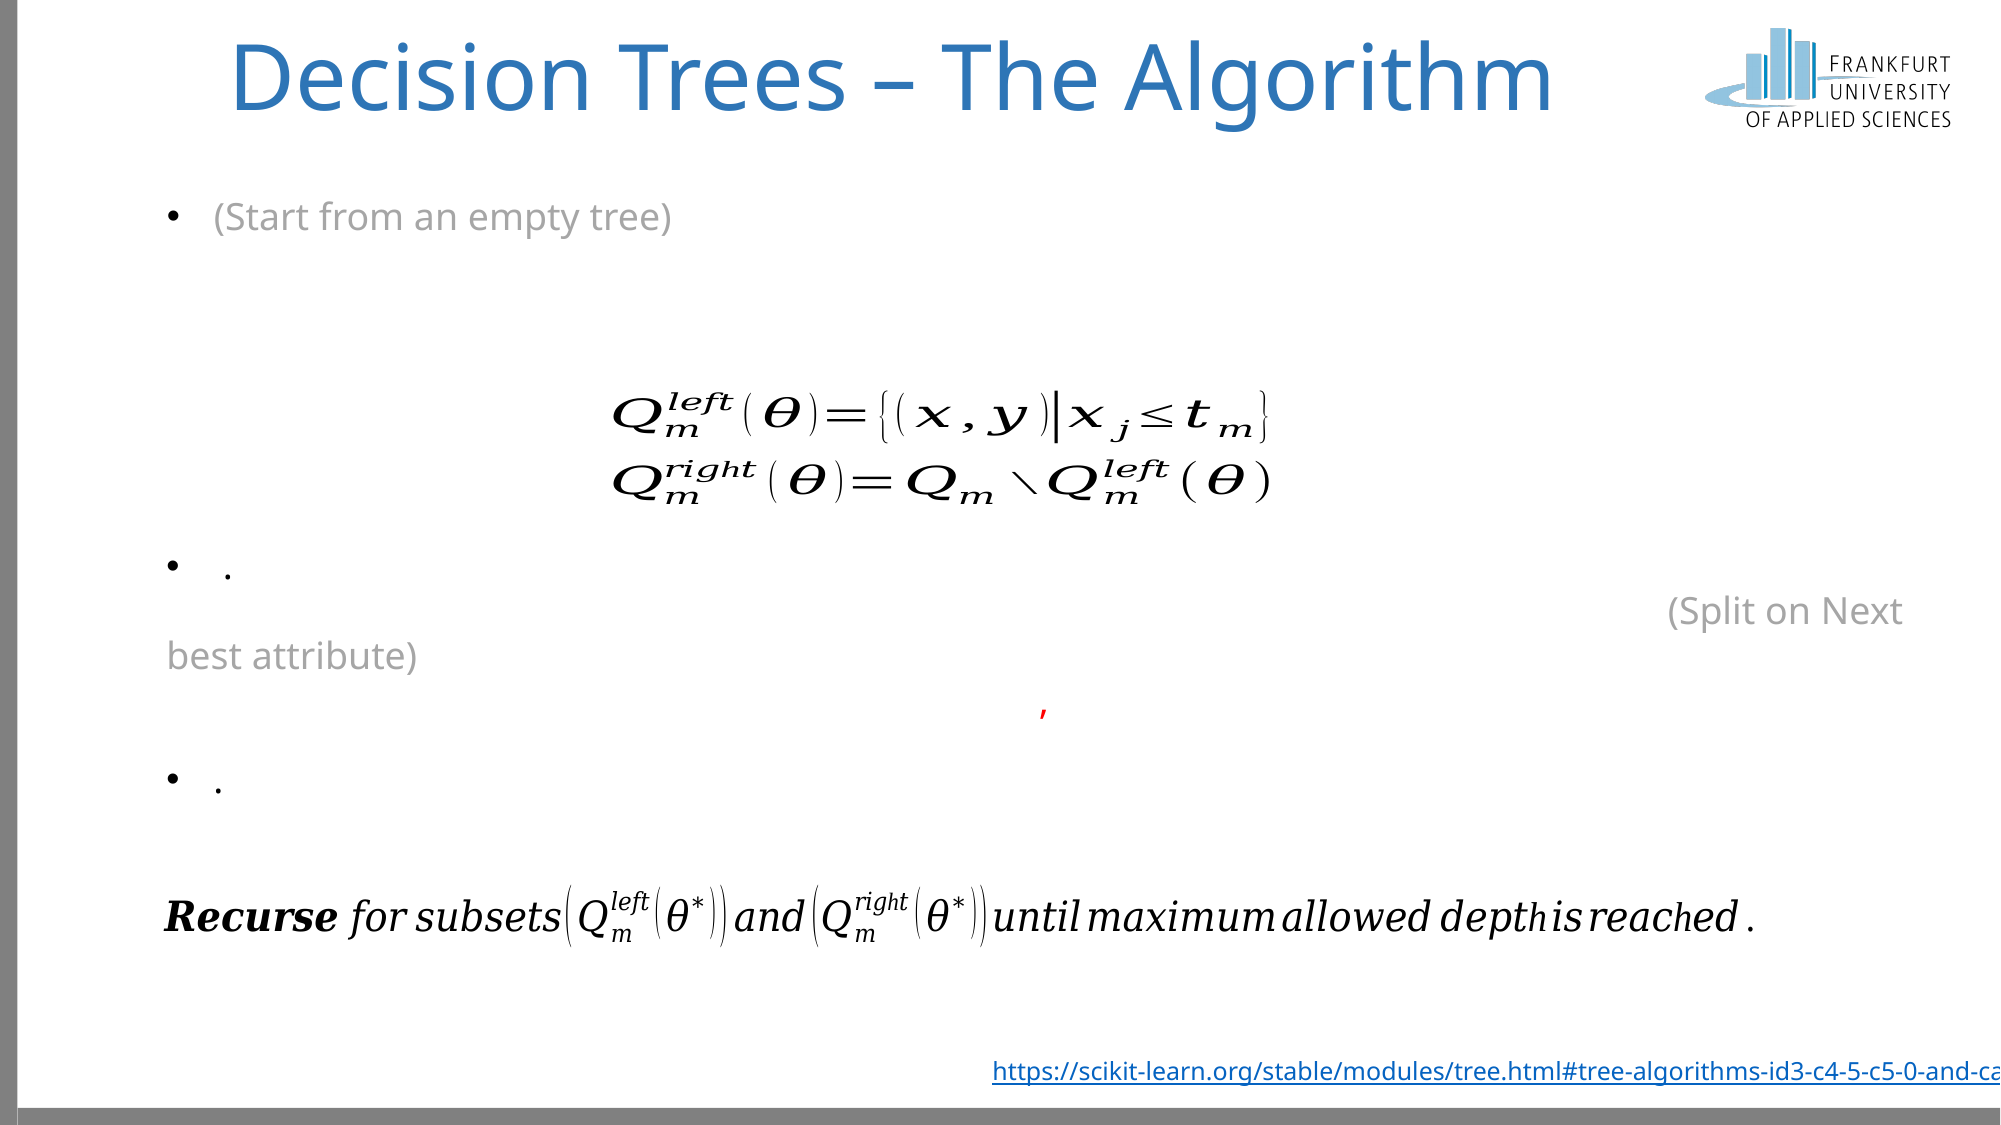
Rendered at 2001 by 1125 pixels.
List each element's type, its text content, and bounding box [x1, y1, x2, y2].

picture [1756, 25, 1953, 130]
text_box https://scikit-learn.org/stable/modules/tree.html#tree-algorithms-id3-c4-5-c5-0-and-cart [977, 1048, 2000, 1098]
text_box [609, 388, 1274, 510]
title Decision Trees – The Algorithm [30, 15, 1756, 146]
